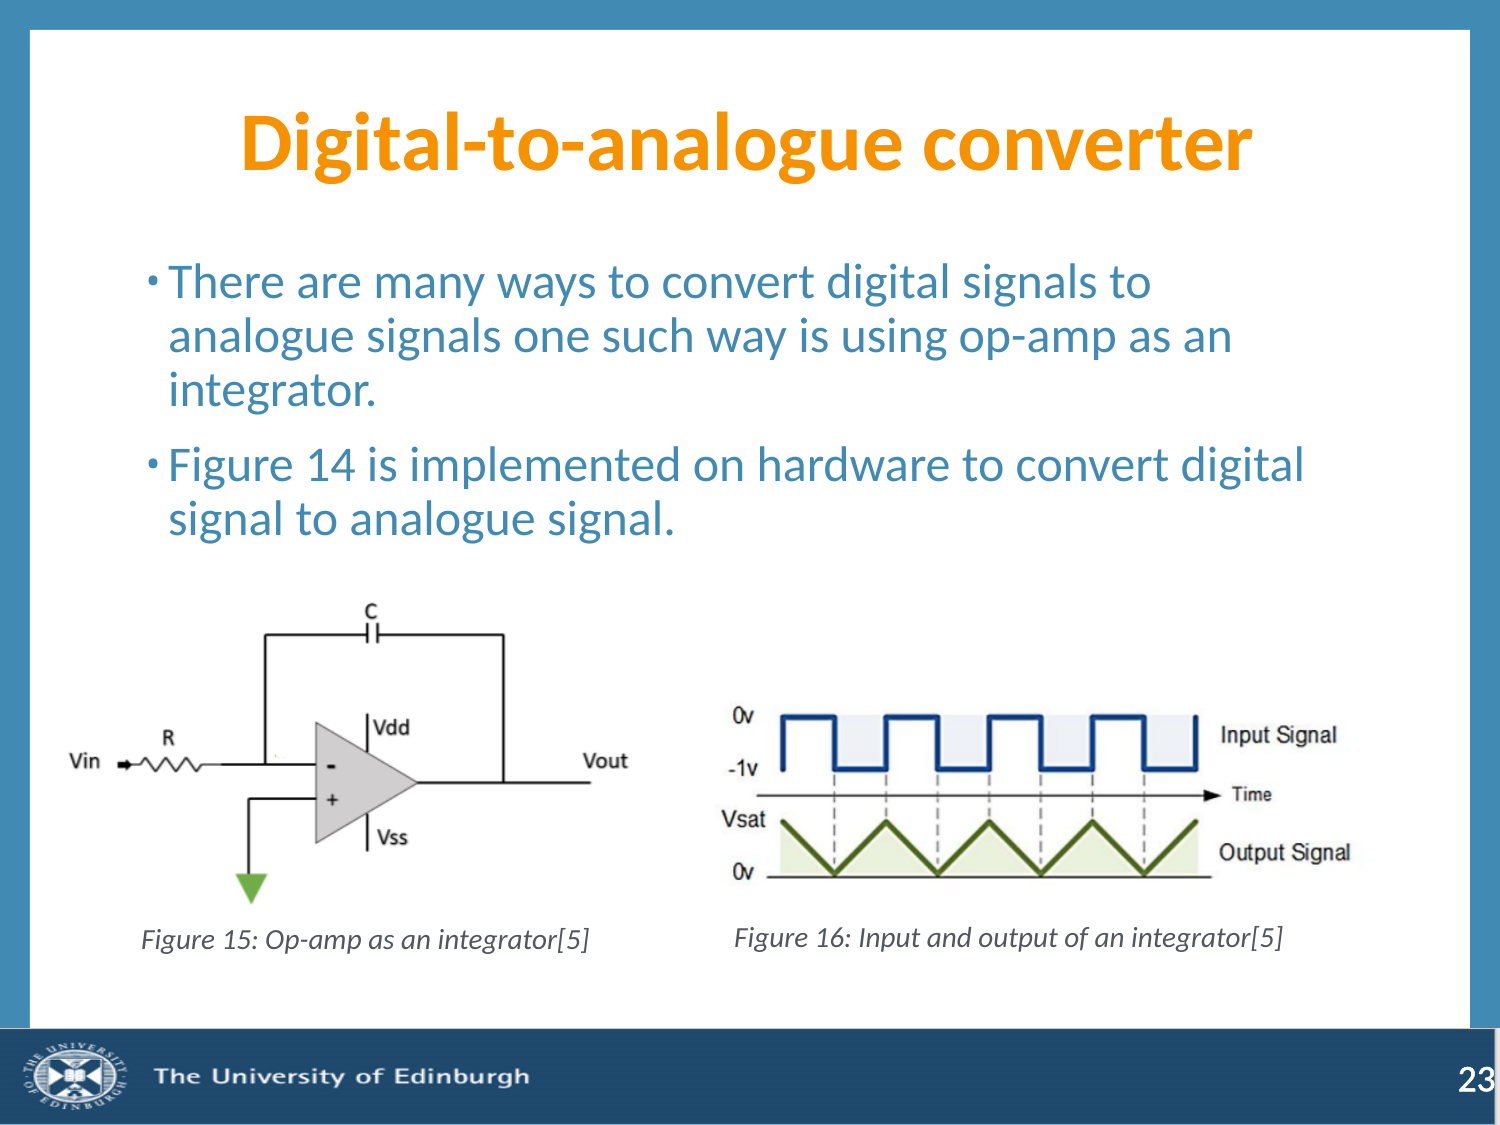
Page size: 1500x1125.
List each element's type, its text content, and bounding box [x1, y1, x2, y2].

text_box Figure 16: Input and output of an integrator[5] [719, 910, 1300, 961]
list There are many ways to convert digital signals to analogue signals one such way is using op-amp as an integrator. Figure 14 is implemented on hardware to convert digital signal to analogue signal. [125, 248, 1340, 911]
text_box Figure 15: Op-amp as an integrator[5] [125, 924, 612, 963]
picture [61, 598, 639, 915]
picture [700, 692, 1381, 895]
text_box Digital-to-analogue converter [140, 32, 1356, 255]
picture [0, 1028, 1500, 1125]
